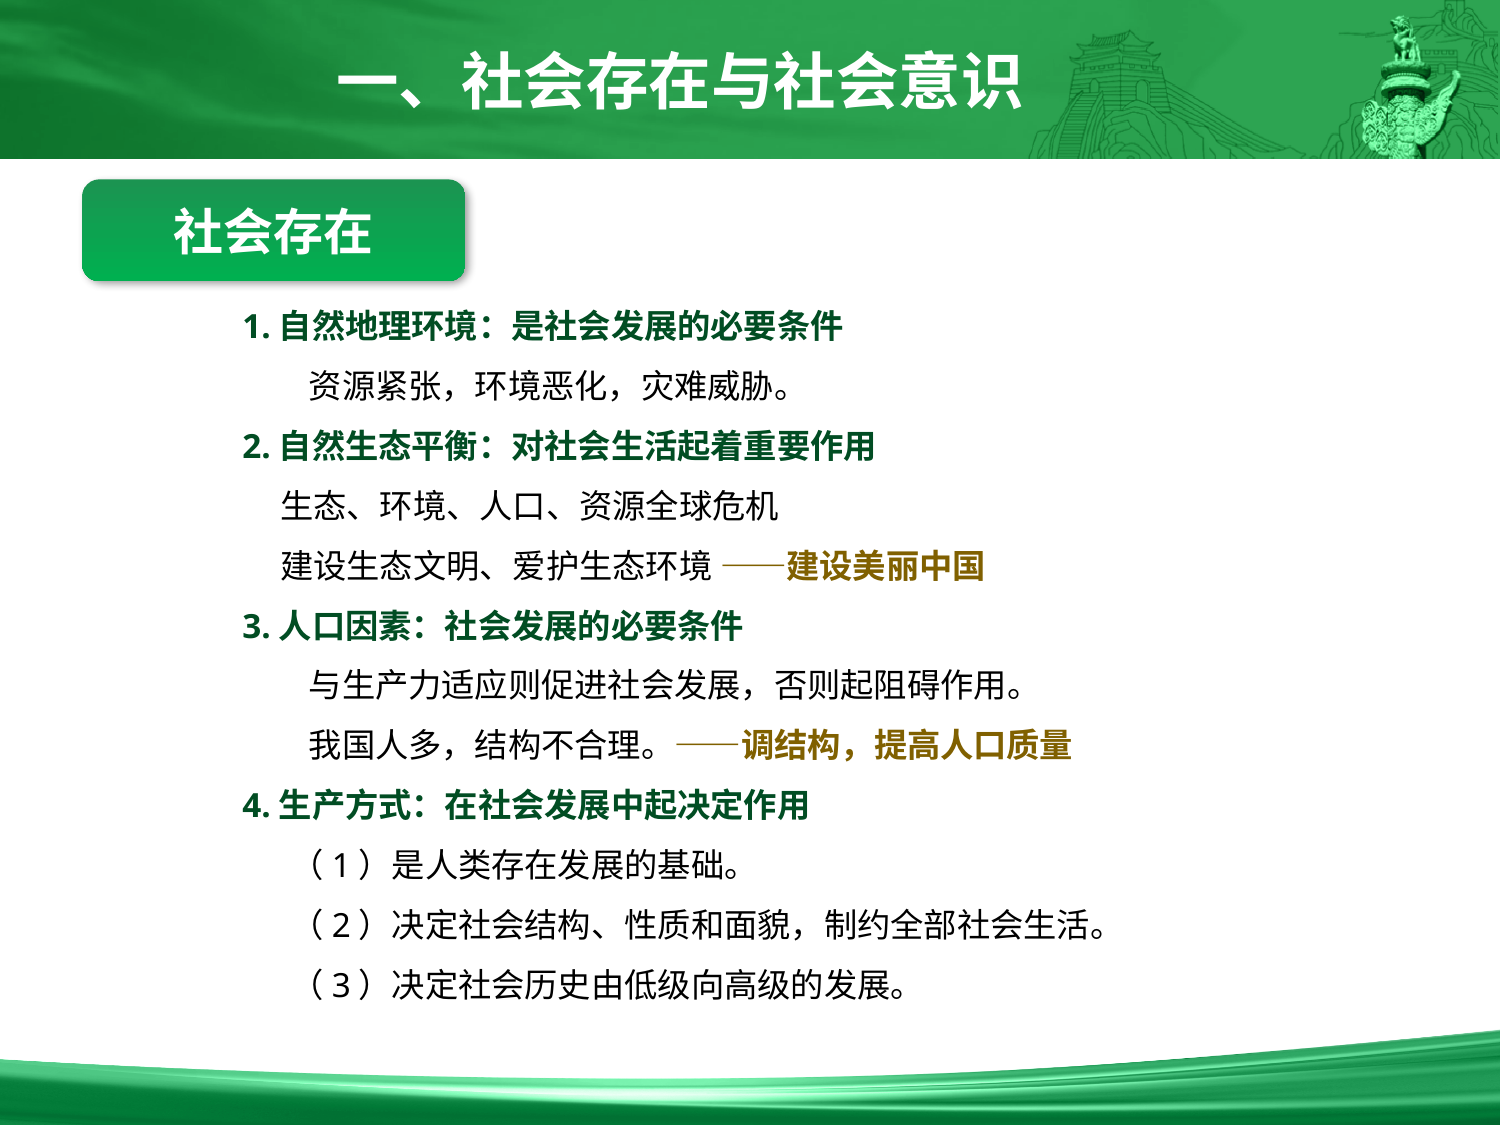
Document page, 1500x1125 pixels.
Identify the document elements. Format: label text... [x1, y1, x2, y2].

text_box 社会存在 [81, 178, 466, 282]
text_box [758, 885, 1291, 1019]
text_box 1.自然地理环境：是社会发展的必要条件 资源紧张，环境恶化，灾难威胁。 2.自然生态平衡：对社会生活起着重要作用 生态、环境、人口、资源全球危机 建设生态文明、爱护生态环境 ——建设美丽中国 3.人口因素：社会发展的必要条件 与生产力适应则促进社会发展，否则起阻碍作用。 我国人多，结构不合理。——调结构，提高人口质量 4.生产方式：在社会发展中起决定作用 （1）是人类存在发展的基础。 （2）决定社会结构、性质和面貌，制约全部社会生活。 （3）决定社会历史由低级向高级的发展。 [227, 288, 1445, 1044]
picture [0, 1027, 1500, 1125]
text_box 一、社会存在与社会意识 [0, 34, 1361, 125]
picture [0, 0, 1500, 159]
